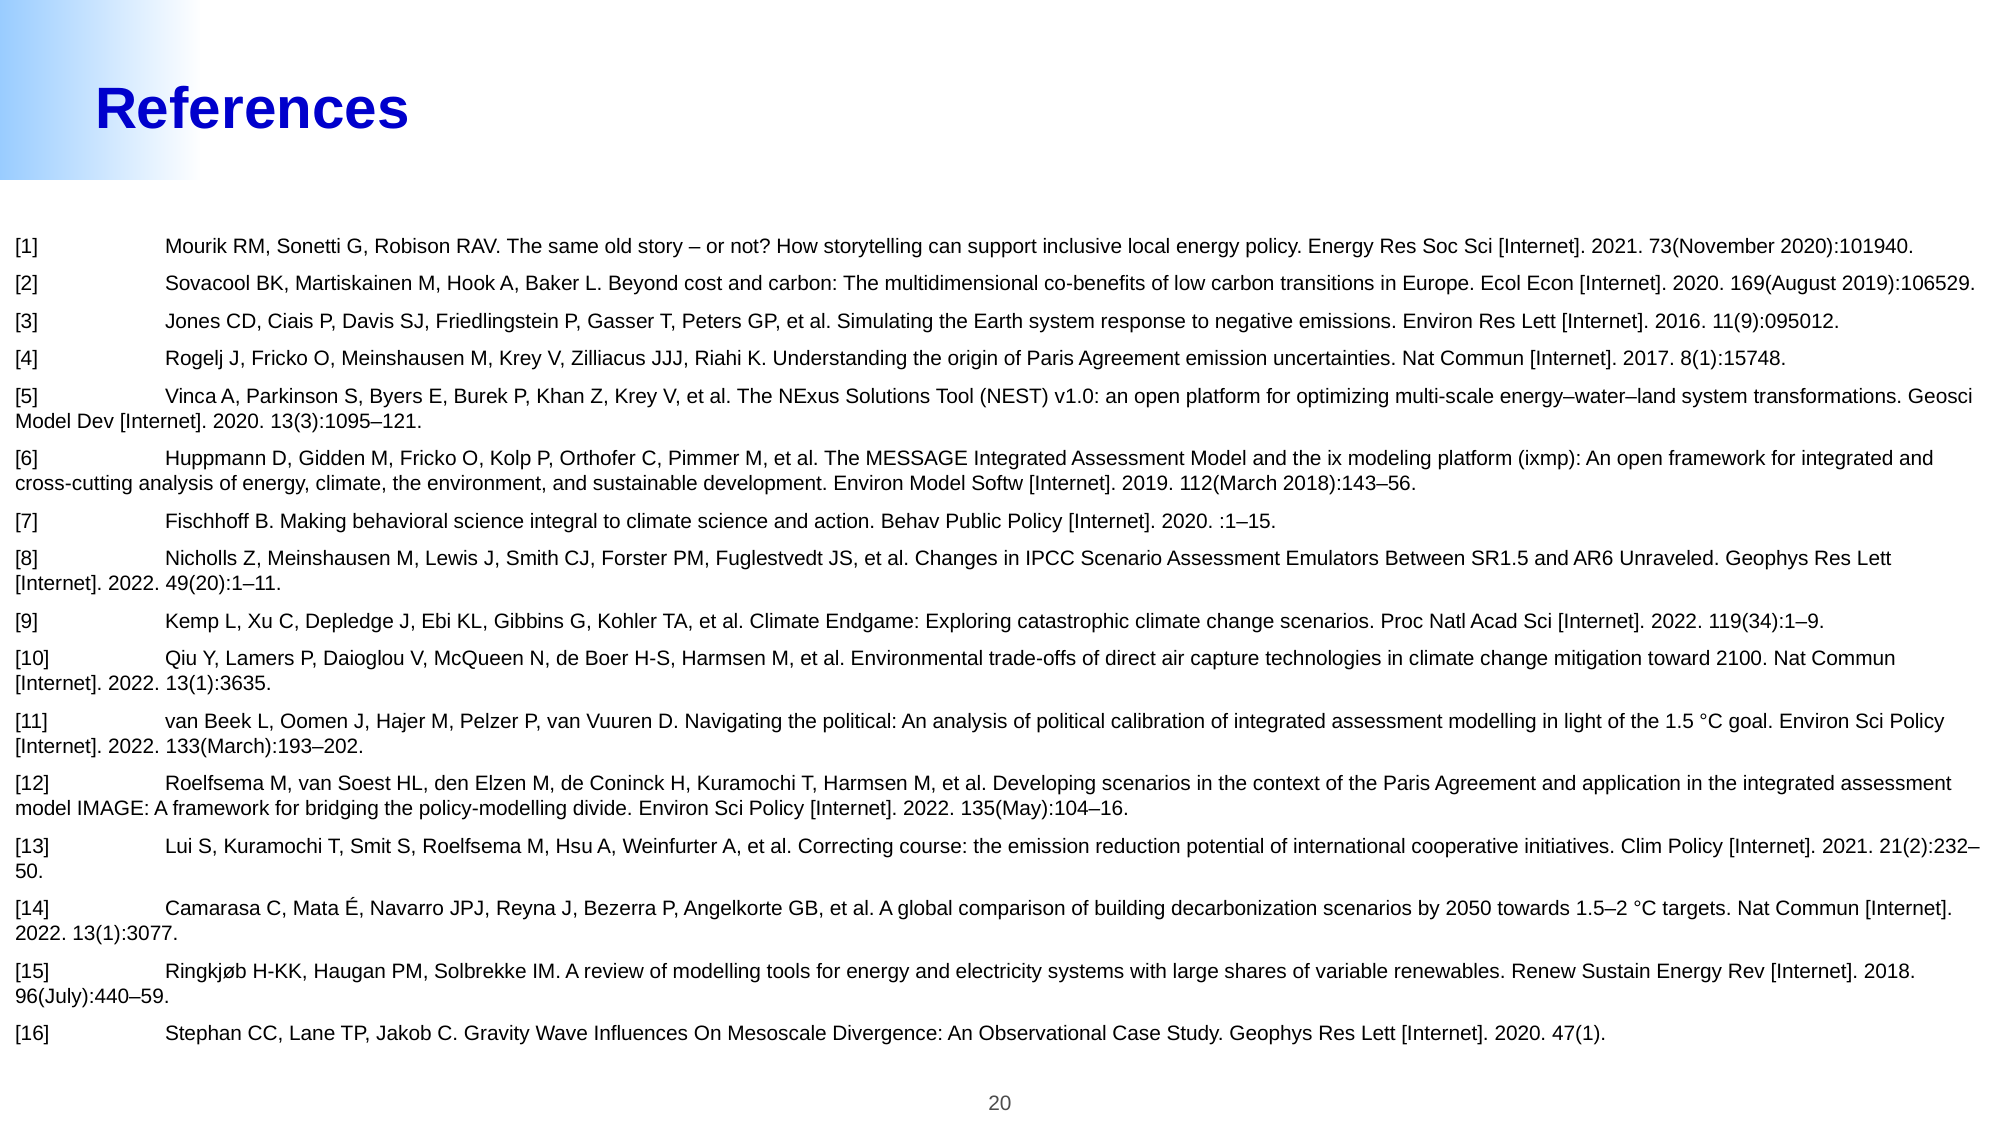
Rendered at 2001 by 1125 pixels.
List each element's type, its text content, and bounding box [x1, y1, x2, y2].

title References [79, 29, 1921, 181]
list [1] Mourik RM, Sonetti G, Robison RAV. The same old story – or not? How storytelling can support inclusive local energy policy. Energy Res Soc Sci [Internet]. 2021. 73(November 2020):101940. [2] Sovacool BK, Martiskainen M, Hook A, Baker L. Beyond cost and carbon: The multidimensional co-benefits of low carbon transitions in Europe. Ecol Econ [Internet]. 2020. 169(August 2019):106529. [3] Jones CD, Ciais P, Davis SJ, Friedlingstein P, Gasser T, Peters GP, et al. Simulating the Earth system response to negative emissions. Environ Res Lett [Internet]. 2016. 11(9):095012. [4] Rogelj J, Fricko O, Meinshausen M, Krey V, Zilliacus JJJ, Riahi K. Understanding the origin of Paris Agreement emission uncertainties. Nat Commun [Internet]. 2017. 8(1):15748. [5] Vinca A, Parkinson S, Byers E, Burek P, Khan Z, Krey V, et al. The NExus Solutions Tool (NEST) v1.0: an open platform for optimizing multi-scale energy–water–land system transformations. Geosci Model Dev [Internet]. 2020. 13(3):1095–121. [6] Huppmann D, Gidden M, Fricko O, Kolp P, Orthofer C, Pimmer M, et al. The MESSAGE Integrated Assessment Model and the ix modeling platform (ixmp): An open framework for integrated and cross-cutting analysis of energy, climate, the environment, and sustainable development. Environ Model Softw [Internet]. 2019. 112(March 2018):143–56. [7] Fischhoff B. Making behavioral science integral to climate science and action. Behav Public Policy [Internet]. 2020. :1–15. [8] Nicholls Z, Meinshausen M, Lewis J, Smith CJ, Forster PM, Fuglestvedt JS, et al. Changes in IPCC Scenario Assessment Emulators Between SR1.5 and AR6 Unraveled. Geophys Res Lett [Internet]. 2022. 49(20):1–11. [9] Kemp L, Xu C, Depledge J, Ebi KL, Gibbins G, Kohler TA, et al. Climate Endgame: Exploring catastrophic climate change scenarios. Proc Natl Acad Sci [Internet]. 2022. 119(34):1–9. [10] Qiu Y, Lamers P, Daioglou V, McQueen N, de Boer H-S, Harmsen M, et al. Environmental trade-offs of direct air capture technologies in climate change mitigation toward 2100. Nat Commun [Internet]. 2022. 13(1):3635. [11] van Beek L, Oomen J, Hajer M, Pelzer P, van Vuuren D. Navigating the political: An analysis of political calibration of integrated assessment modelling in light of the 1.5 °C goal. Environ Sci Policy [Internet]. 2022. 133(March):193–202. [12] Roelfsema M, van Soest HL, den Elzen M, de Coninck H, Kuramochi T, Harmsen M, et al. Developing scenarios in the context of the Paris Agreement and application in the integrated assessment model IMAGE: A framework for bridging the policy-modelling divide. Environ Sci Policy [Internet]. 2022. 135(May):104–16. [13] Lui S, Kuramochi T, Smit S, Roelfsema M, Hsu A, Weinfurter A, et al. Correcting course: the emission reduction potential of international cooperative initiatives. Clim Policy [Internet]. 2021. 21(2):232–50. [14] Camarasa C, Mata É, Navarro JPJ, Reyna J, Bezerra P, Angelkorte GB, et al. A global comparison of building decarbonization scenarios by 2050 towards 1.5–2 °C targets. Nat Commun [Internet]. 2022. 13(1):3077. [15] Ringkjøb H-KK, Haugan PM, Solbrekke IM. A review of modelling tools for energy and electricity systems with large shares of variable renewables. Renew Sustain Energy Rev [Internet]. 2018. 96(July):440–59. [16] Stephan CC, Lane TP, Jakob C. Gravity Wave Influences On Mesoscale Divergence: An Observational Case Study. Geophys Res Lett [Internet]. 2020. 47(1). [0, 224, 2000, 1036]
